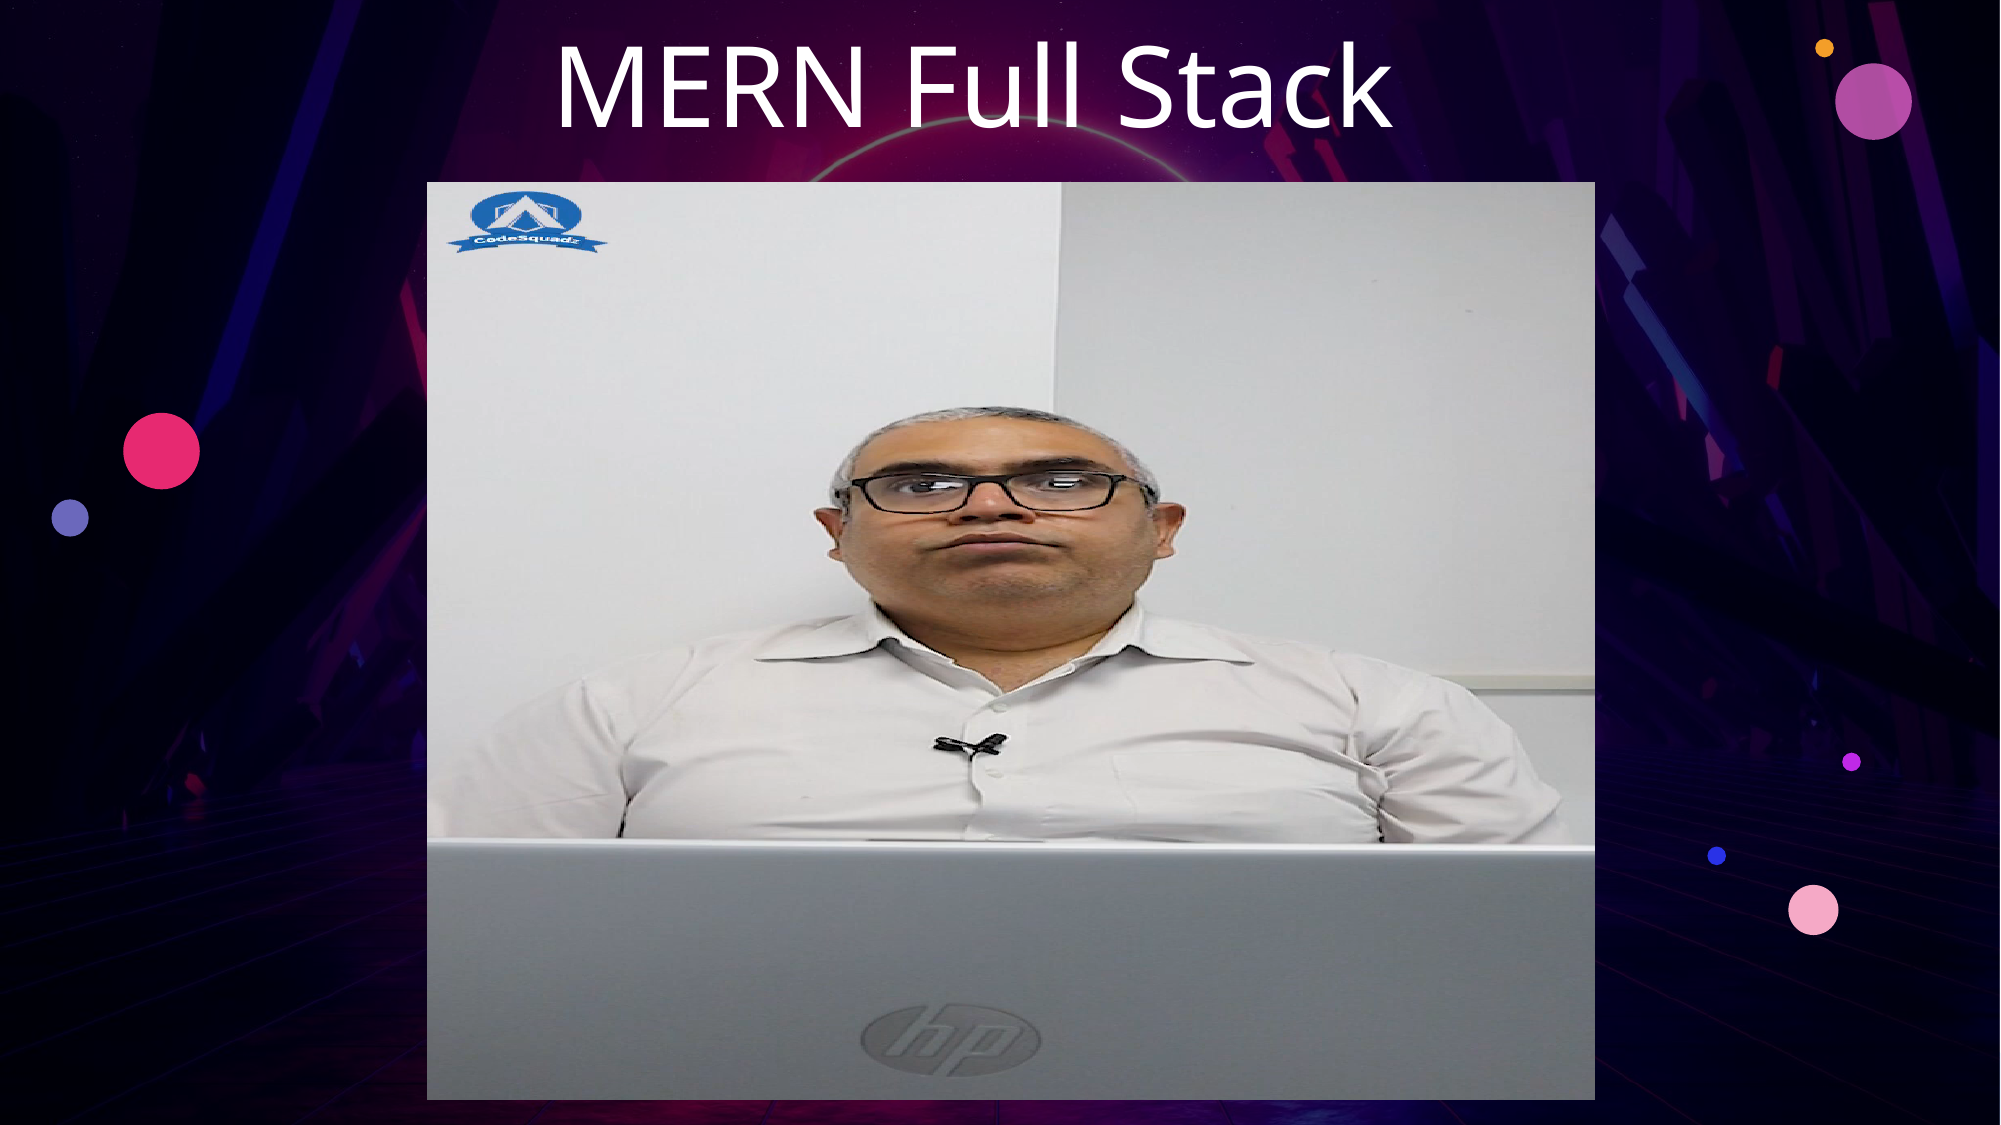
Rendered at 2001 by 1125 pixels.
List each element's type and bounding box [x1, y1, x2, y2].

picture [0, 0, 2000, 1125]
text_box [51, 38, 1912, 936]
text_box [426, 182, 1596, 1101]
